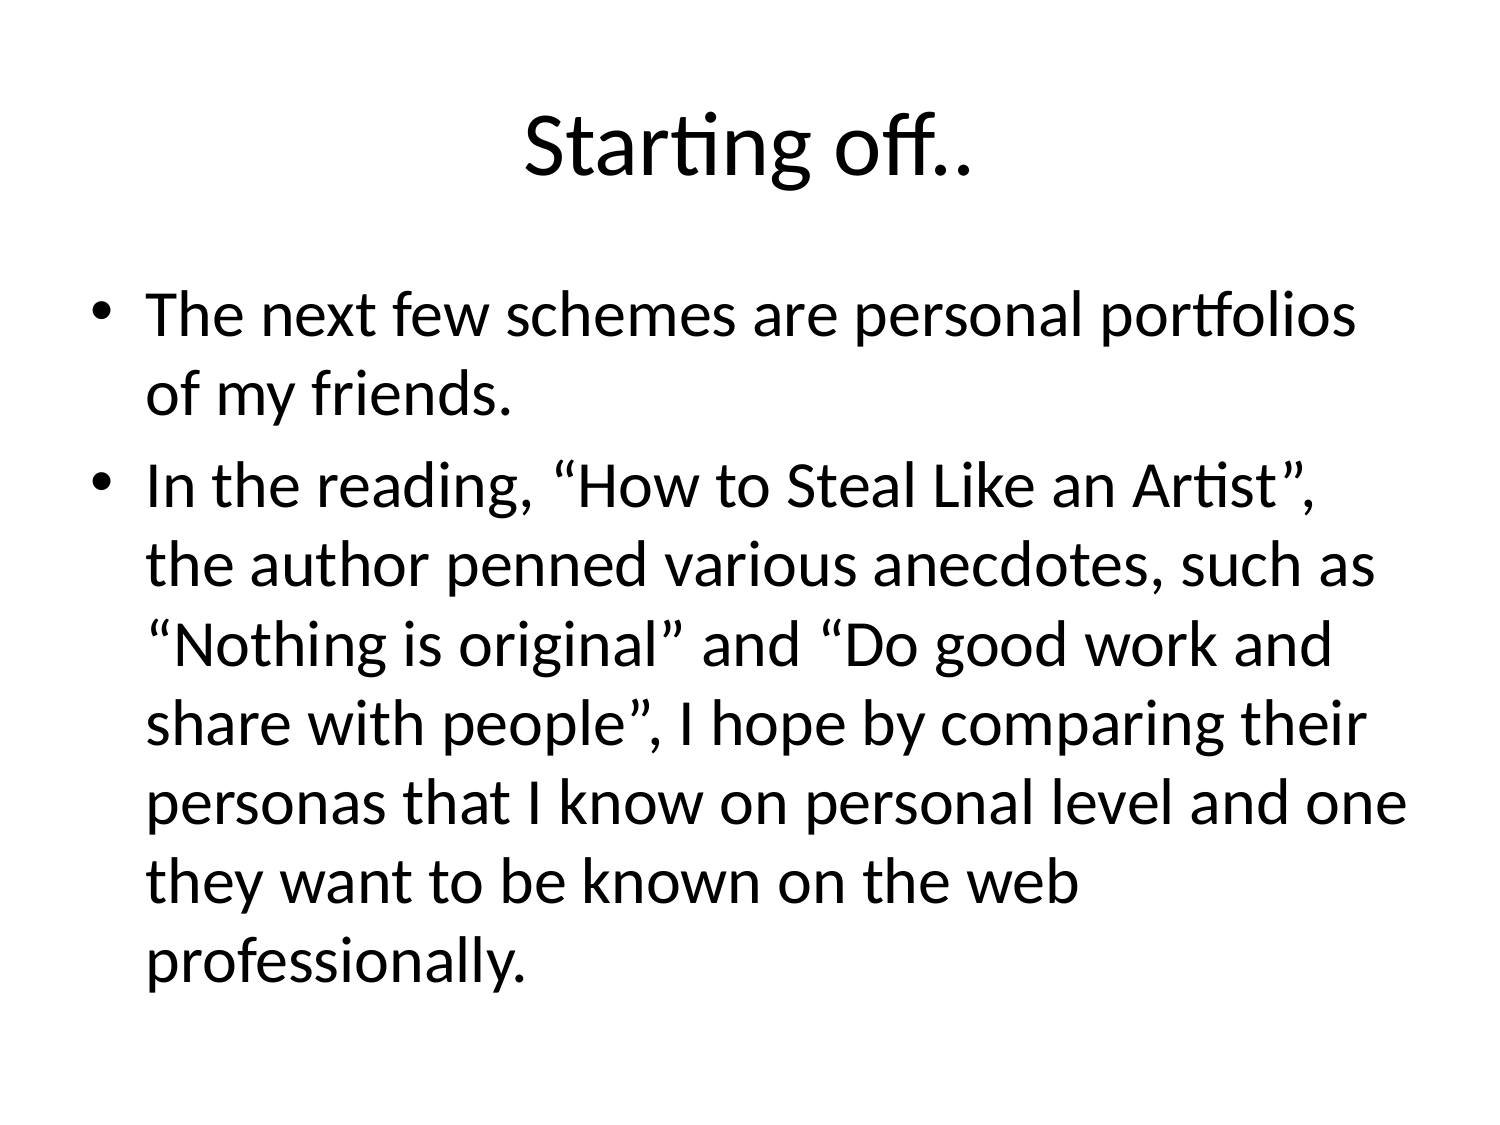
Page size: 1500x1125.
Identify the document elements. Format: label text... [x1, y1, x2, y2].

list The next few schemes are personal portfolios of my friends. In the reading, “How to Steal Like an Artist”, the author penned various anecdotes, such as “Nothing is original” and “Do good work and share with people”, I hope by comparing their personas that I know on personal level and one they want to be known on the web professionally. [75, 262, 1425, 1005]
title Starting off.. [75, 45, 1425, 233]
